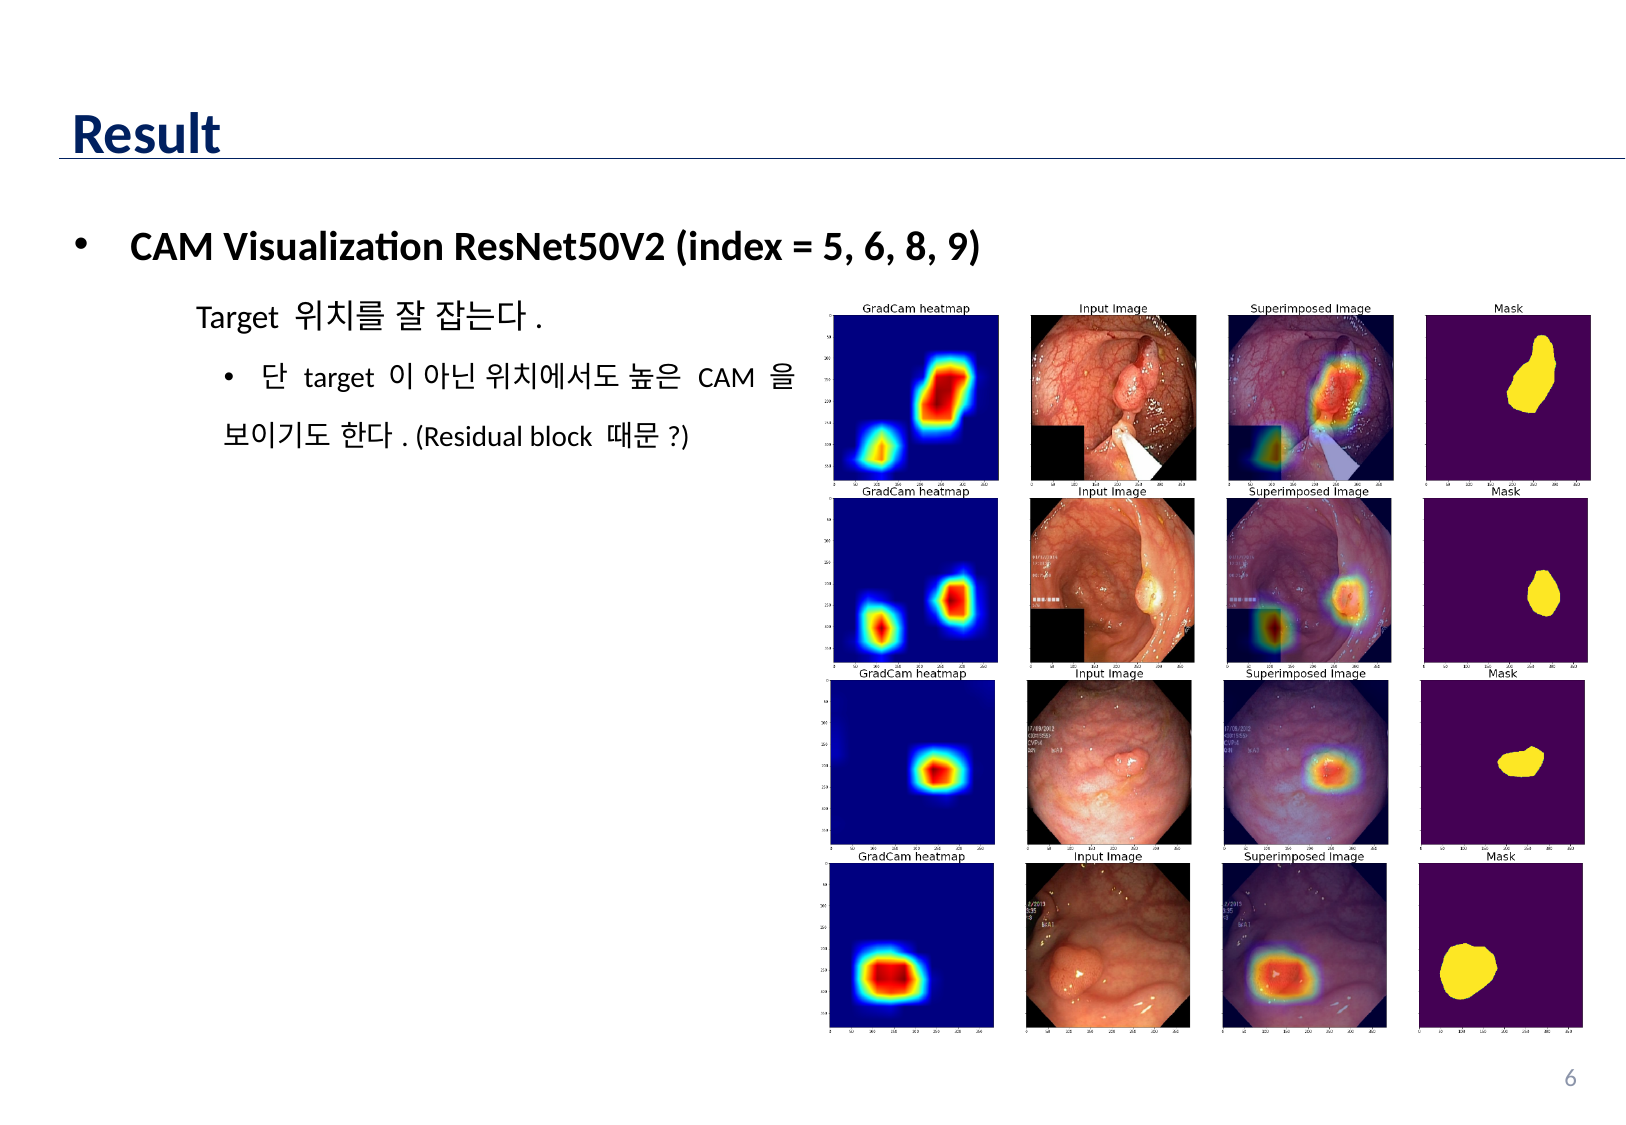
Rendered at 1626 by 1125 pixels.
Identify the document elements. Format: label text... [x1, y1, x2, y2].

text_box Result [57, 54, 1625, 136]
list CAM Visualization ResNet50V2 (index = 5, 6, 8, 9) Target 위치를 잘 잡는다. 단 target 이 아닌 위치에서도 높은 CAM 을 보이기도 한다. (Residual block 때문?) [59, 186, 1604, 1107]
slide_number 6 [1212, 1046, 1593, 1107]
picture [816, 301, 1593, 1036]
